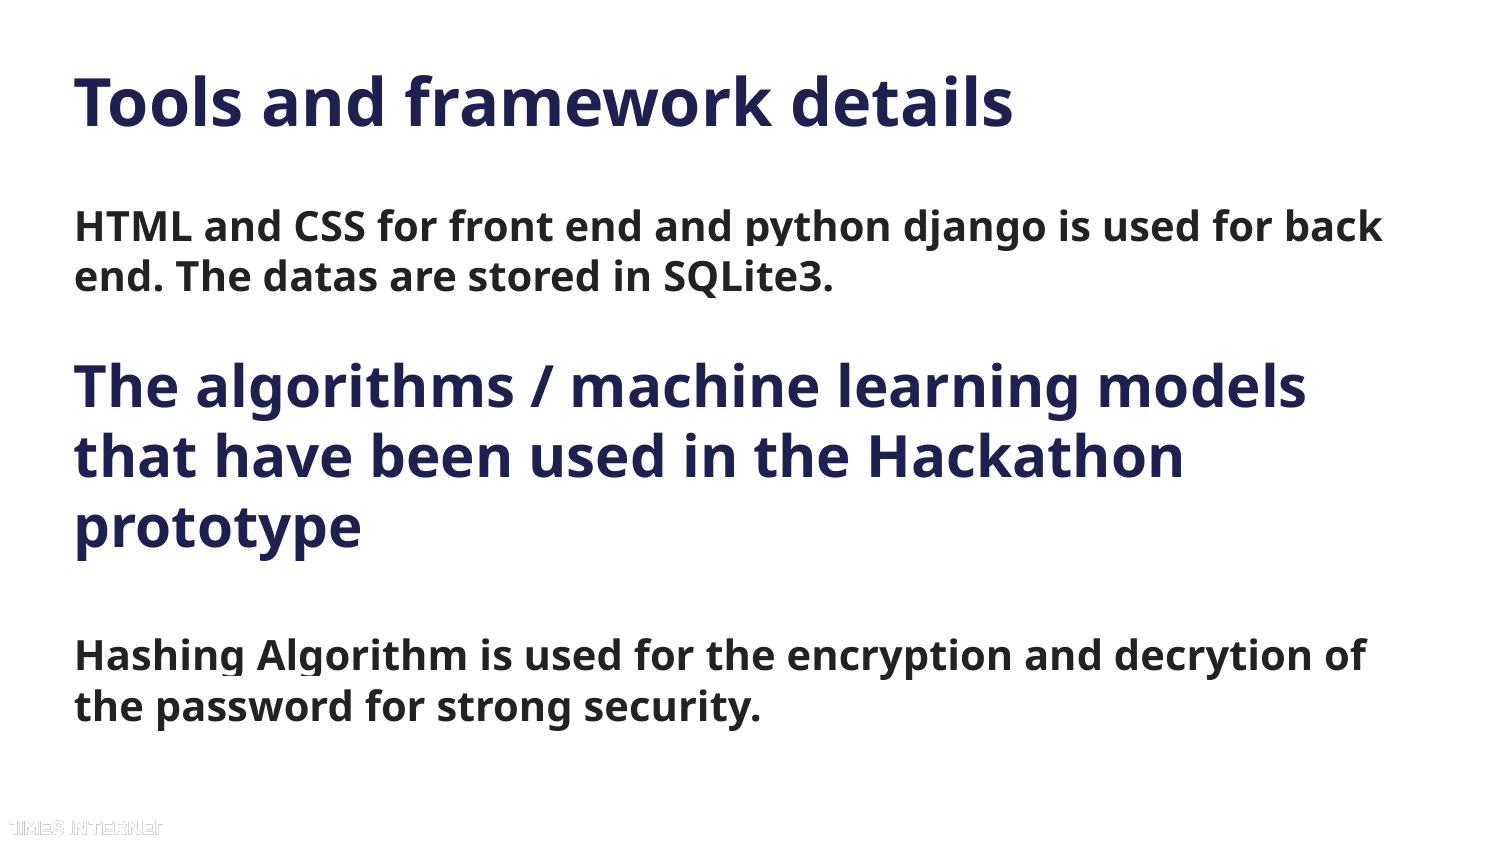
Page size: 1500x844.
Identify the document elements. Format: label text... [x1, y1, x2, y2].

title Tools and framework details HTML and CSS for front end and python django is used for back end. The datas are stored in SQLite3. The algorithms / machine learning models that have been used in the Hackathon prototype Hashing Algorithm is used for the encryption and decrytion of the password for strong security. [58, 44, 1446, 414]
picture [8, 818, 164, 837]
